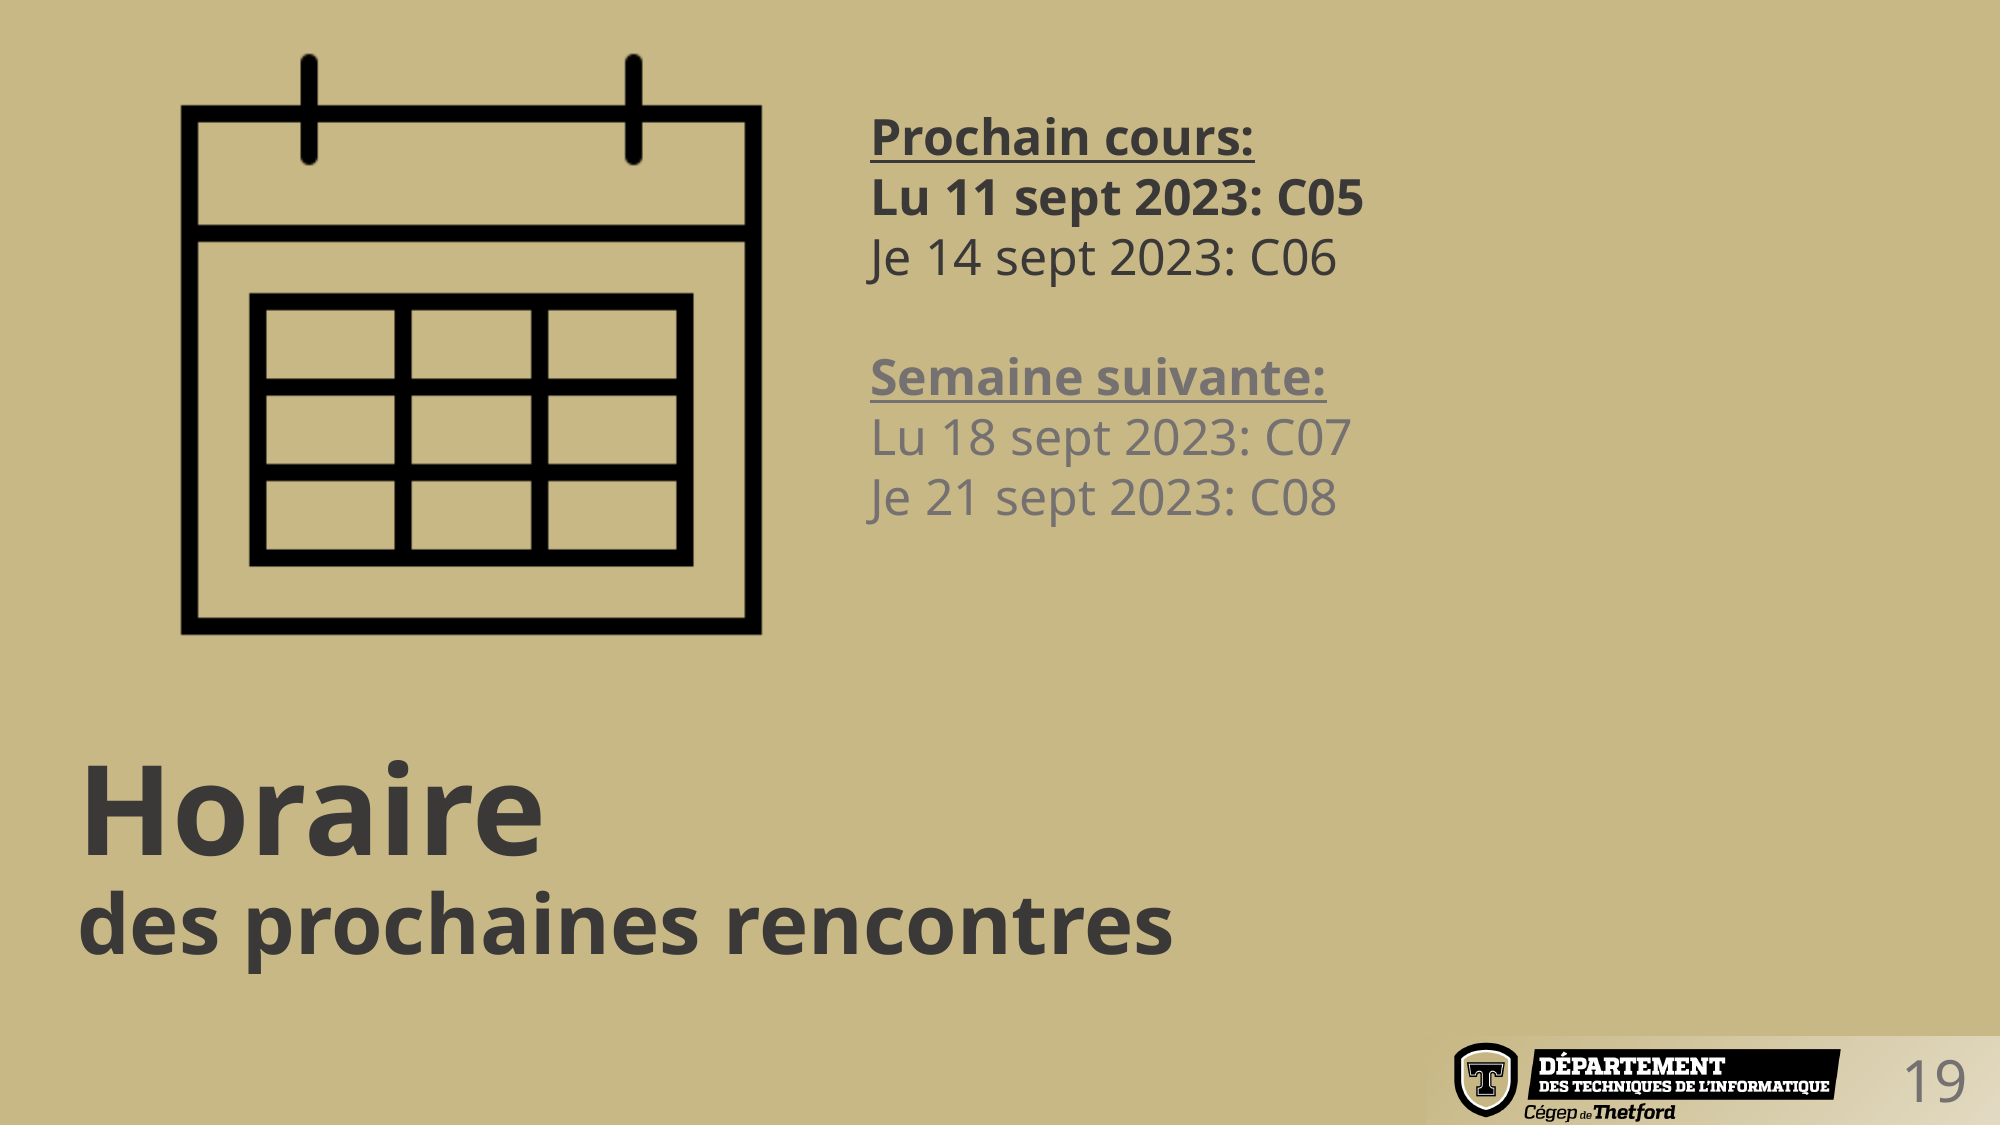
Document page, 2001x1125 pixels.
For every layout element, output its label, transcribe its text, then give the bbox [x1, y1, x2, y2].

subtitle des prochaines rencontres [62, 875, 1958, 1125]
text_box Prochain cours: Lu 11 sept 2023: C05 Je 14 sept 2023: C06 Semaine suivante: Lu 18 sept 2023: C07 Je 21 sept 2023: C08 [882, 98, 1380, 534]
title Horaire [62, 299, 1958, 875]
picture [62, 0, 882, 755]
